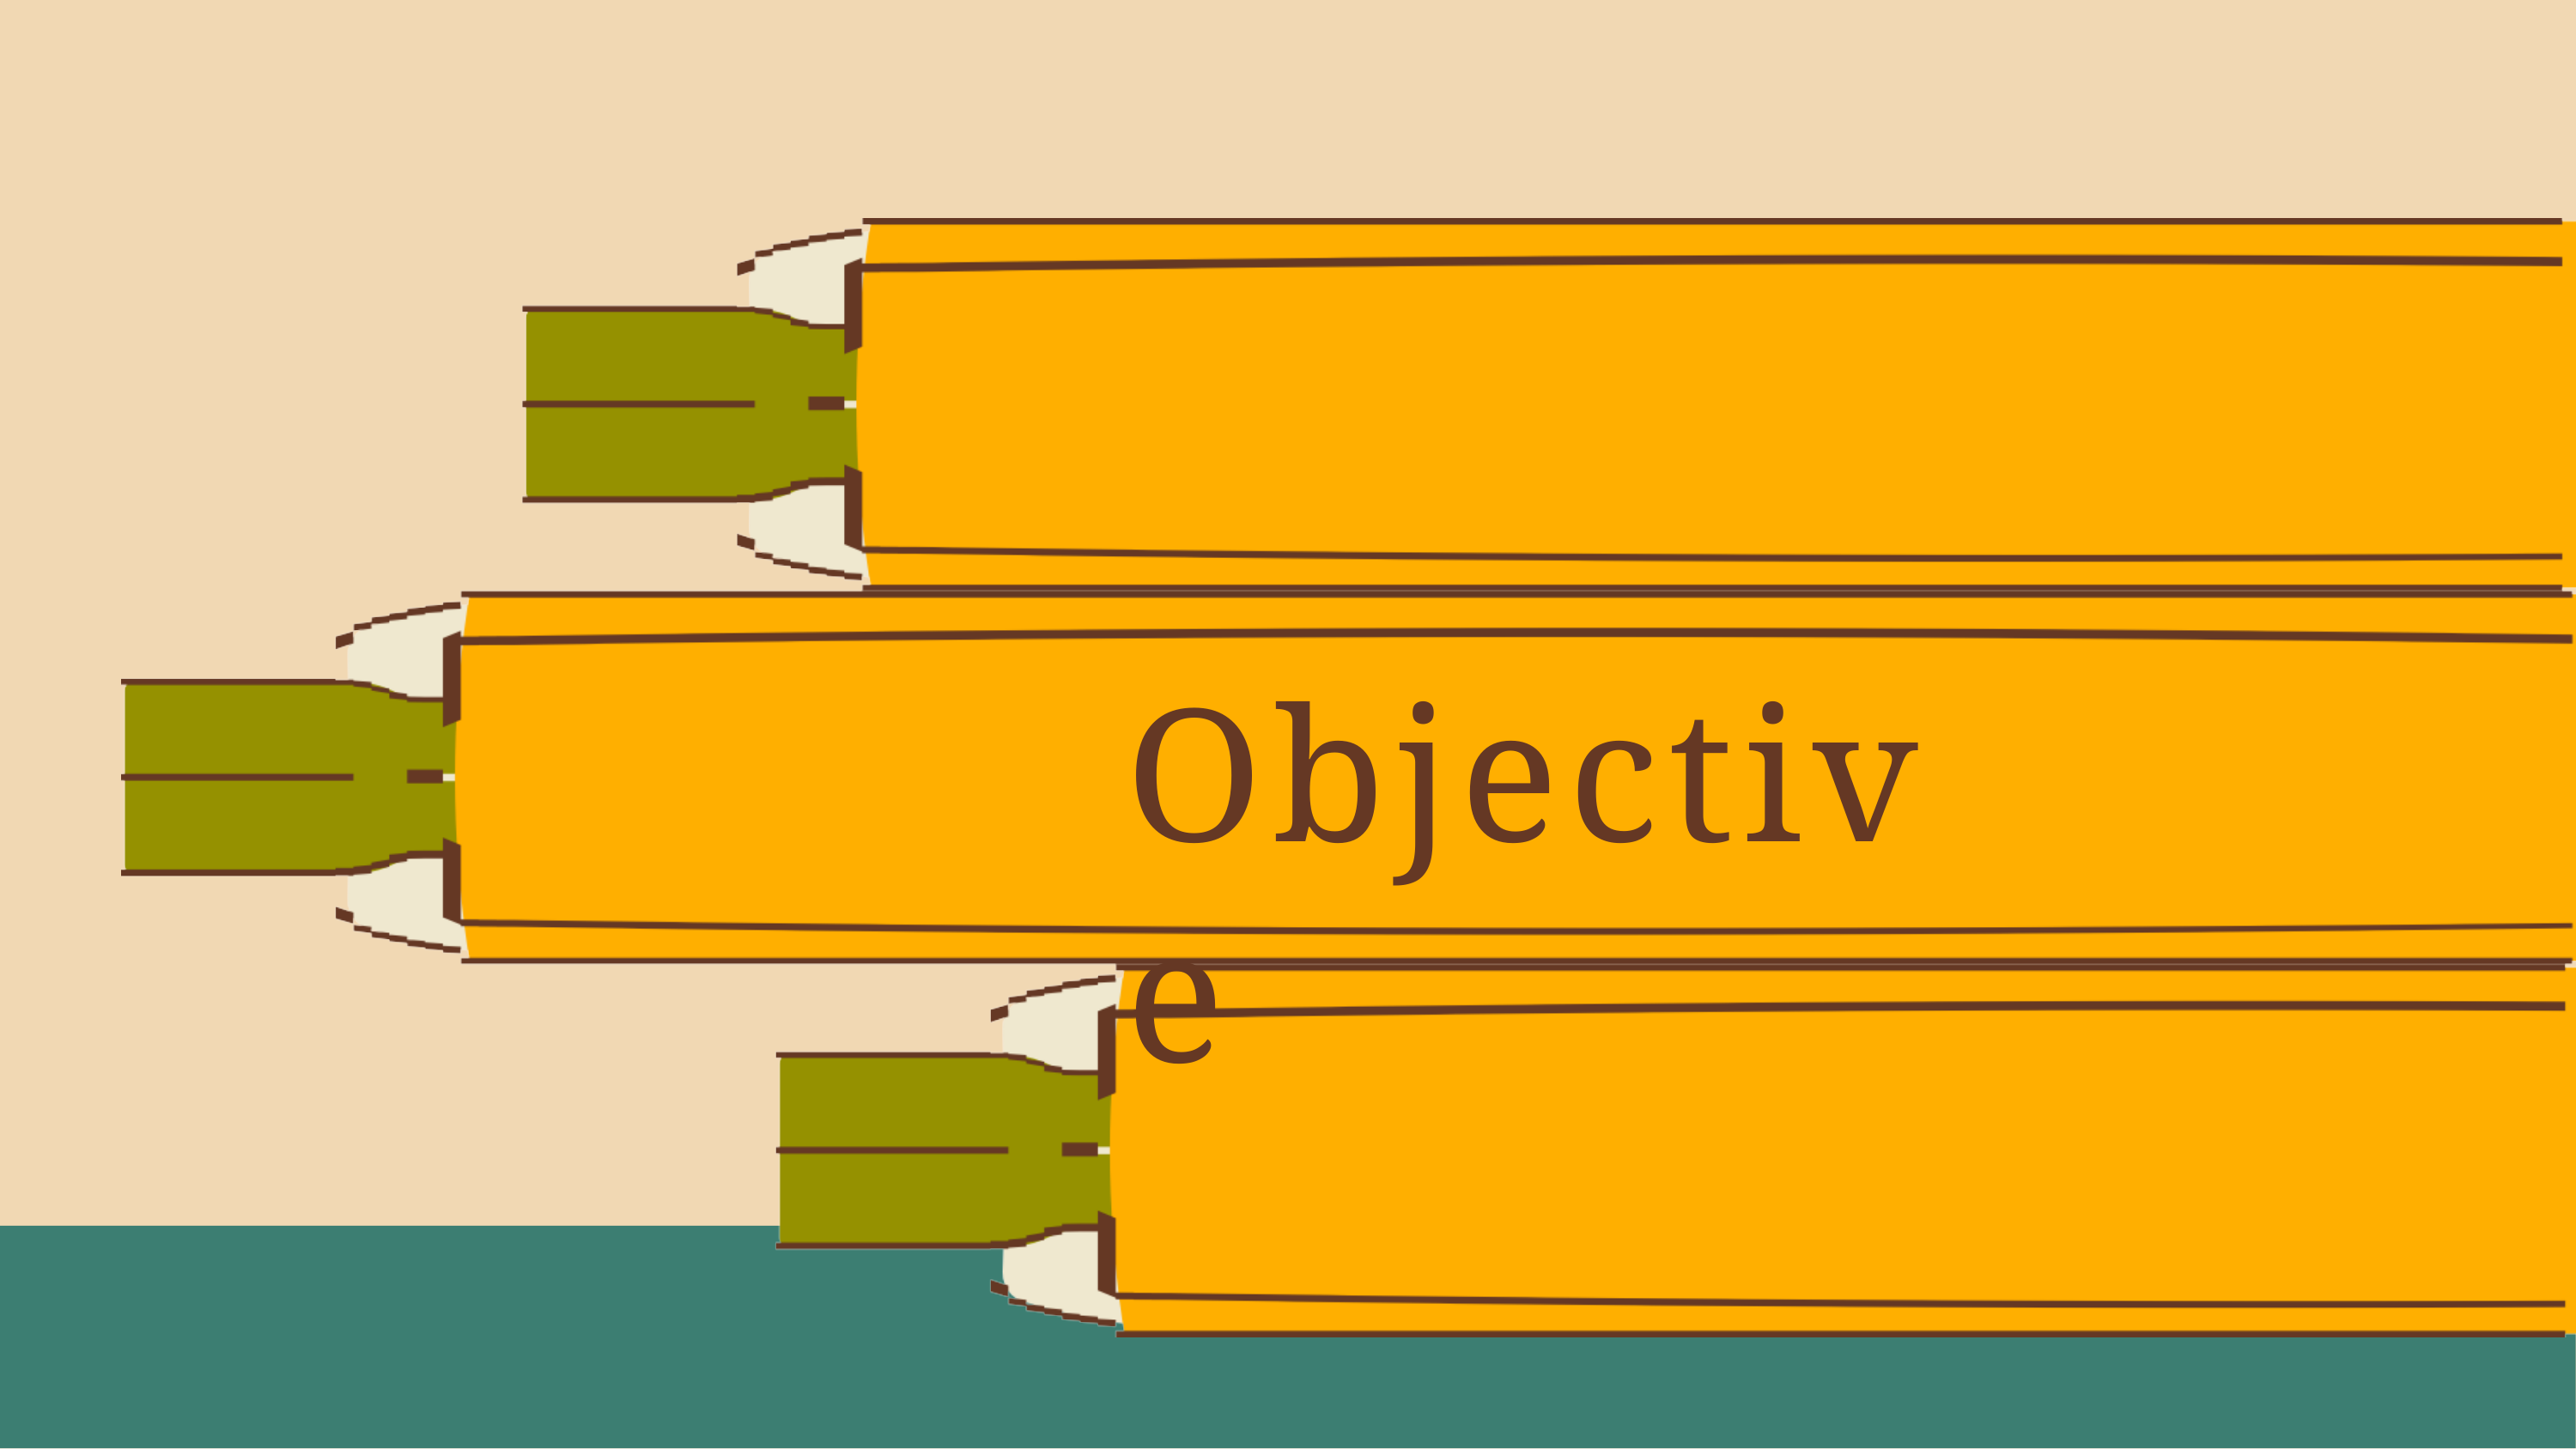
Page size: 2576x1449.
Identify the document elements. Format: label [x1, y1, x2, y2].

text_box [0, 218, 2576, 1449]
text_box [0, 0, 2576, 217]
